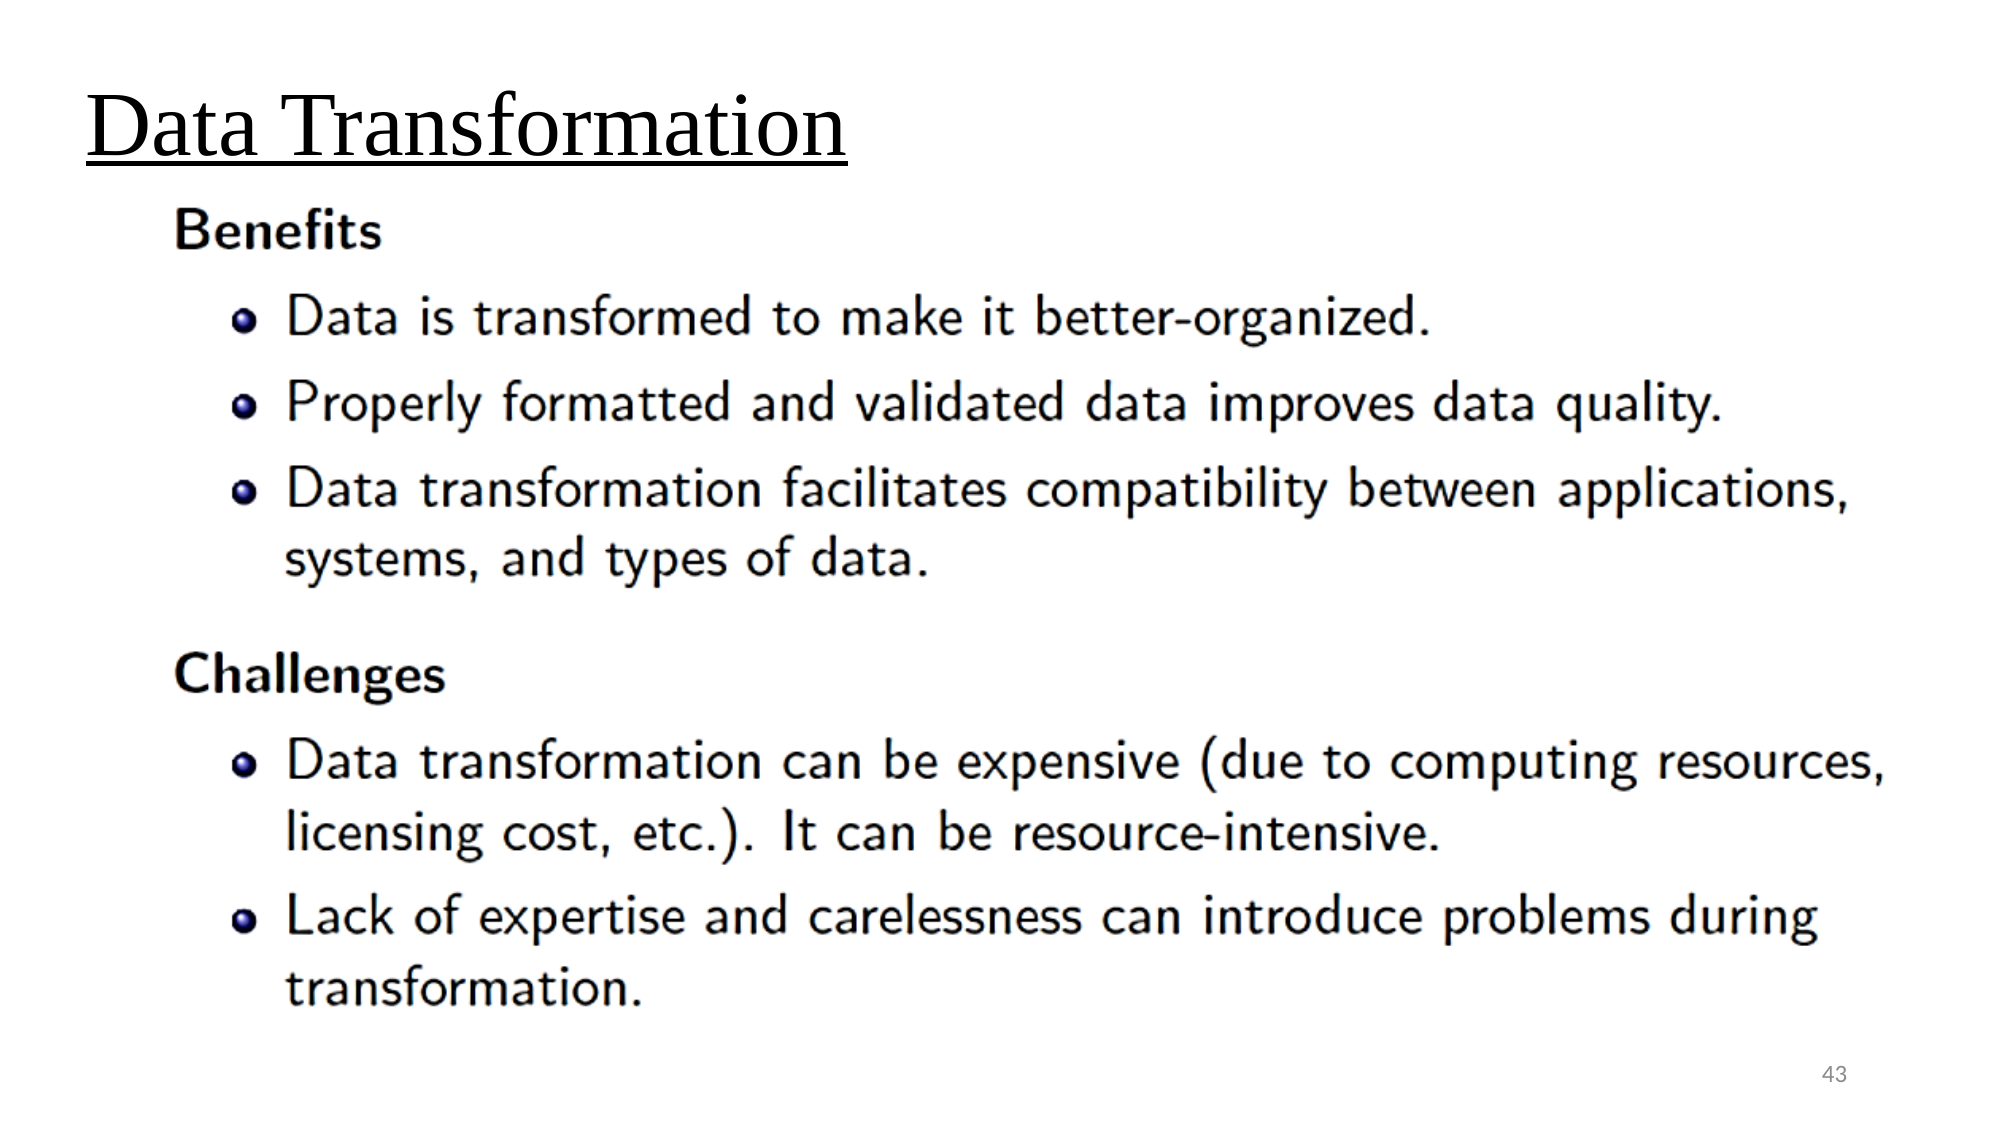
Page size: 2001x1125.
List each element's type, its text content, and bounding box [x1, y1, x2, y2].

slide_number 43 [1412, 1043, 1863, 1103]
title Data Transformation [70, 17, 1796, 235]
picture [153, 170, 1907, 1043]
